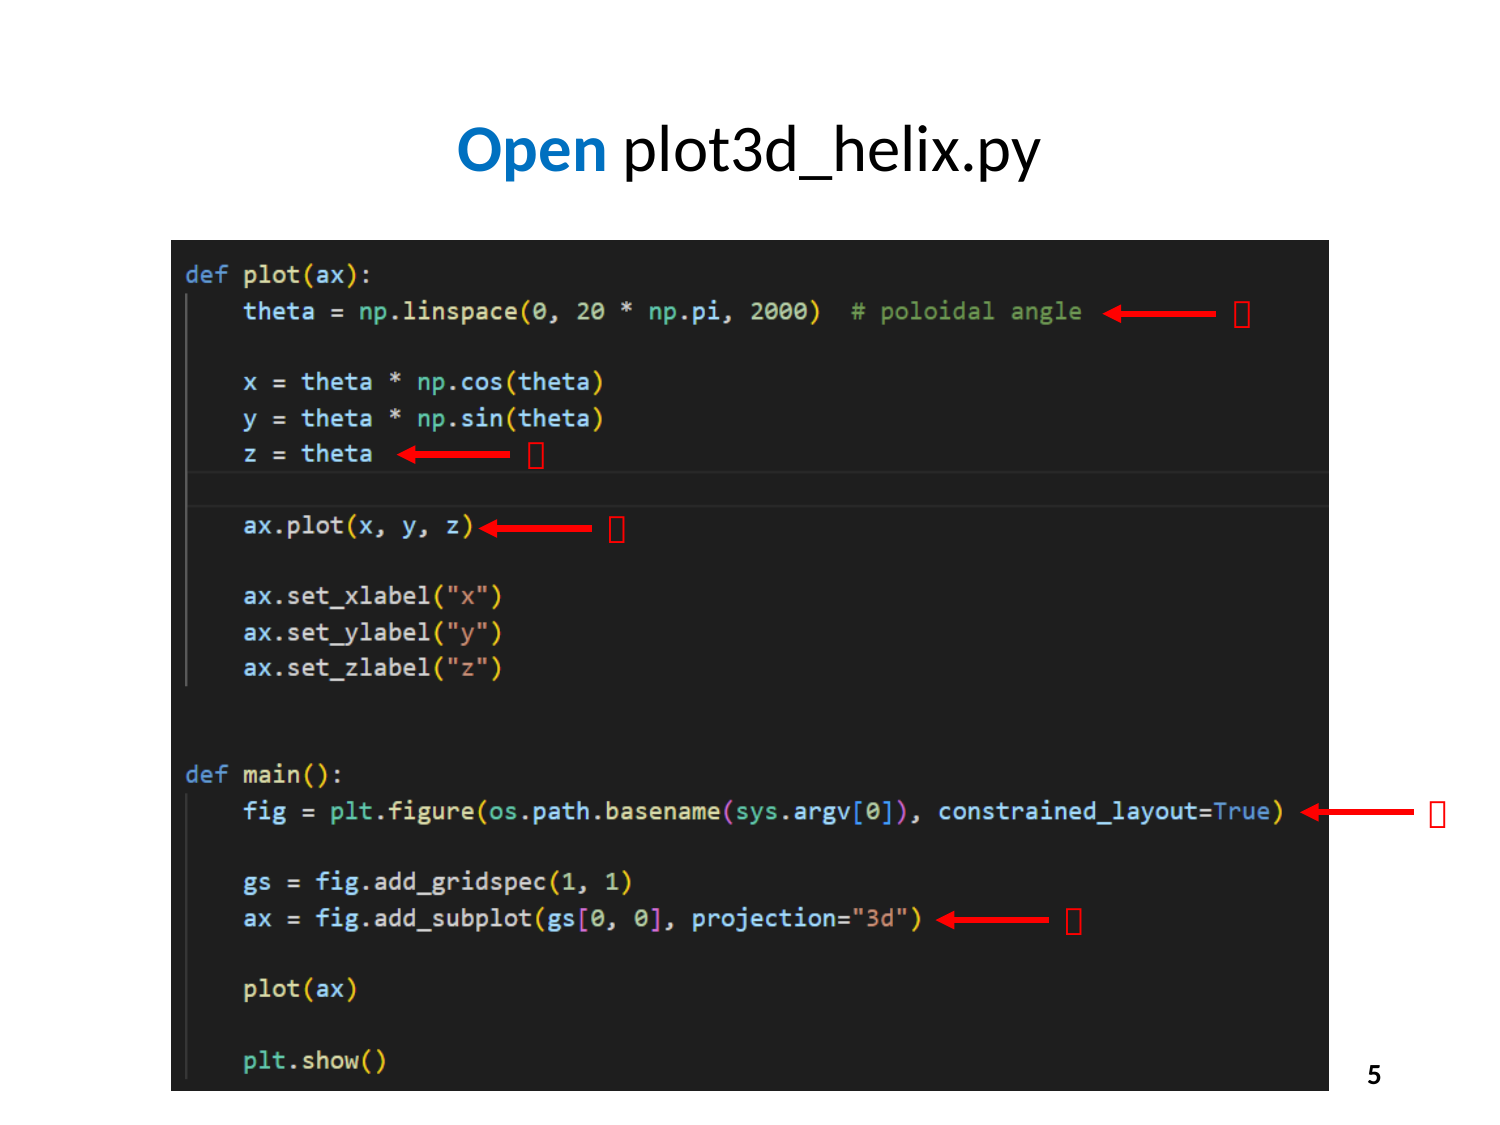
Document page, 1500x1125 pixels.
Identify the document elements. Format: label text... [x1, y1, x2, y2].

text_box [1299, 783, 1475, 845]
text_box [1102, 283, 1279, 345]
slide_number 5 [1059, 1042, 1397, 1103]
picture [171, 240, 1329, 1091]
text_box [935, 890, 1111, 951]
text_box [396, 424, 573, 485]
title Open plot3d_helix.py [103, 59, 1397, 241]
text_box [478, 498, 654, 559]
